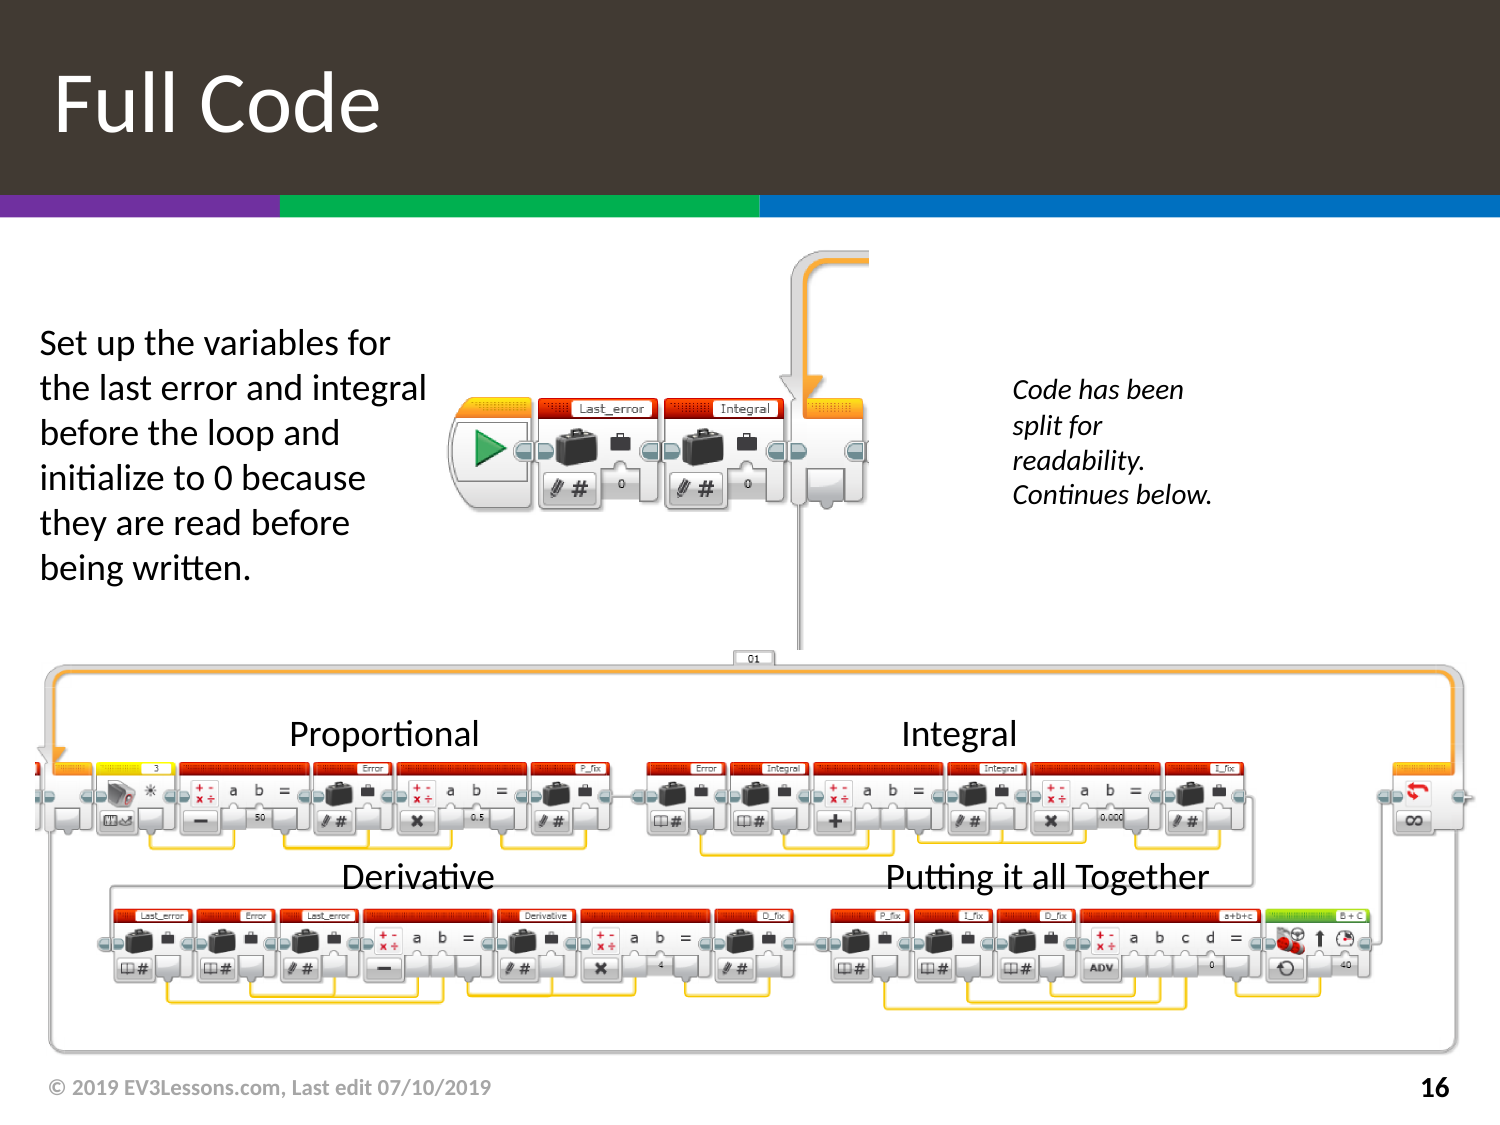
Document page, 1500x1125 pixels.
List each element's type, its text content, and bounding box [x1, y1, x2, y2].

picture [441, 233, 870, 651]
footer © 2019 EV3Lessons.com, Last edit 07/10/2019 [32, 1082, 1038, 1116]
slide_number 16 [1361, 1082, 1465, 1116]
title Full Code [0, 0, 1500, 195]
text_box Set up the variables for the last error and integral before the loop and initialize to 0 because they are read before being written. [24, 310, 429, 596]
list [34, 644, 1481, 1067]
text_box Code has been split for readability. Continues below. [997, 363, 1233, 519]
